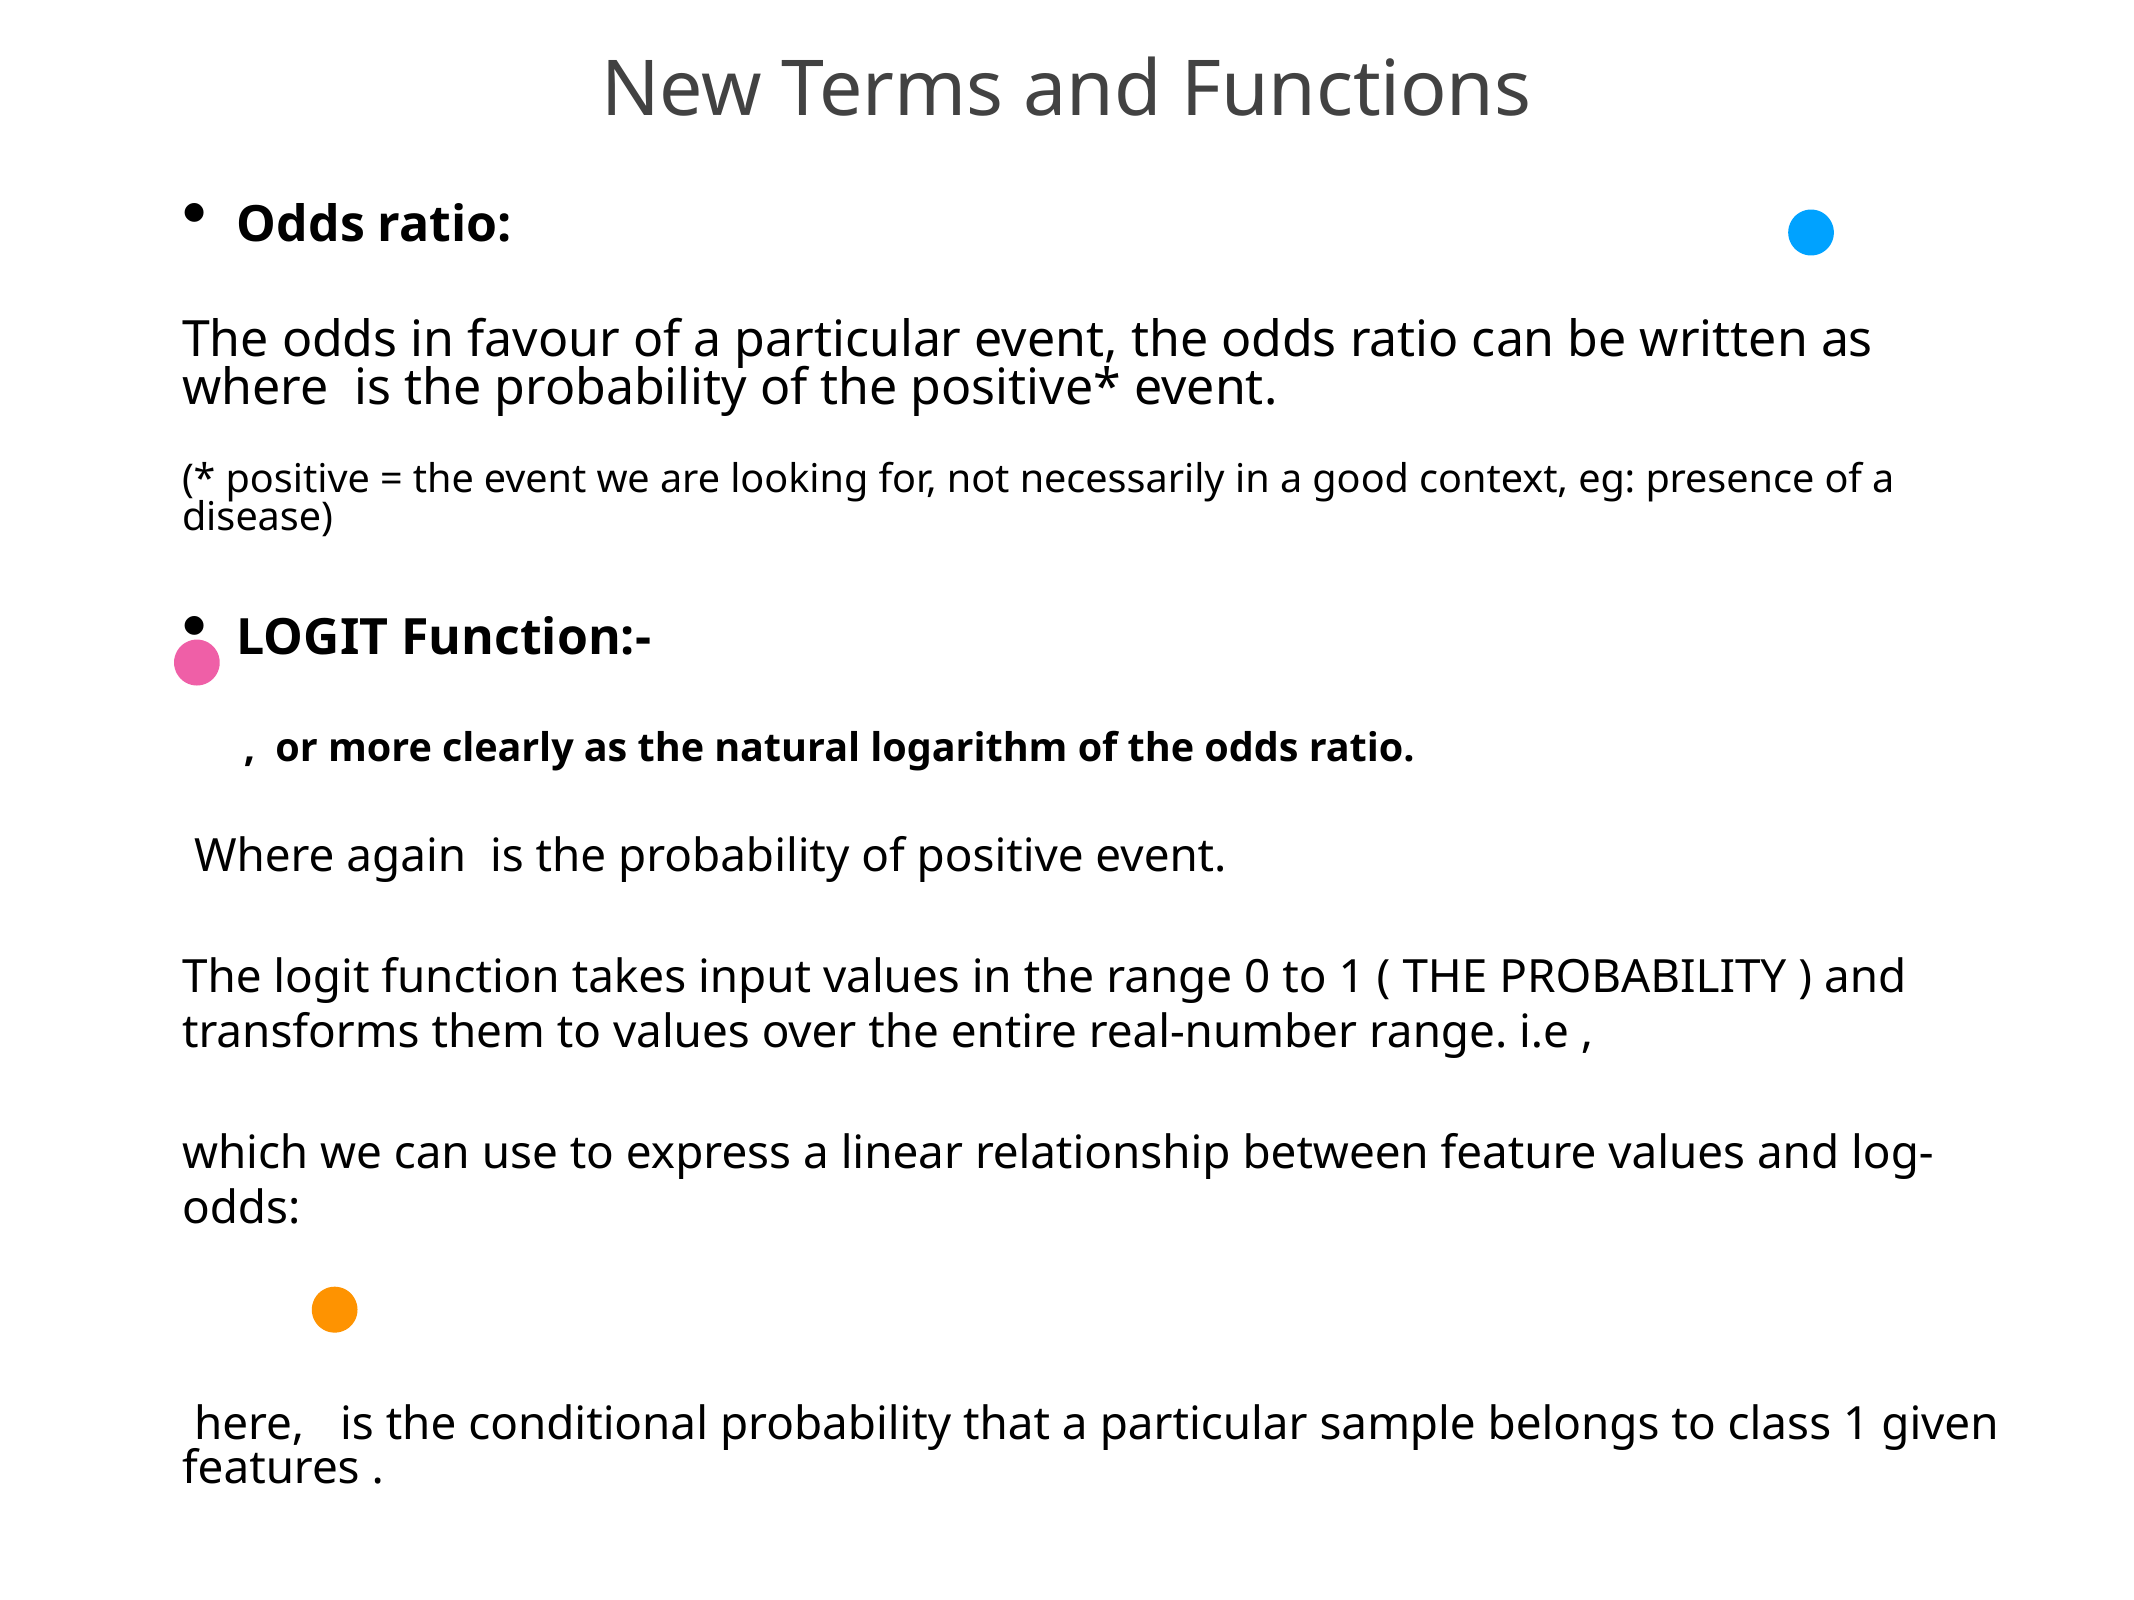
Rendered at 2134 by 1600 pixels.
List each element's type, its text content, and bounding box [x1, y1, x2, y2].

text_box Odds ratio: The odds in favour of a particular event, the odds ratio can be written as where is the probability of the positive* event. (* positive = the event we are looking for, not necessarily in a good context, eg: presence of a disease) LOGIT Function:- , or more clearly as the natural logarithm of the odds ratio. Where again is the probability of positive event. The logit function takes input values in the range 0 to 1 ( THE PROBABILITY ) and transforms them to values over the entire real-number range. i.e , which we can use to express a linear relationship between feature values and log-odds: here, is the conditional probability that a particular sample belongs to class 1 given features . [173, 183, 2018, 1501]
text_box New Terms and Functions [592, 30, 1541, 140]
text_box [174, 639, 220, 686]
text_box [1788, 209, 1834, 256]
text_box [311, 1286, 358, 1333]
